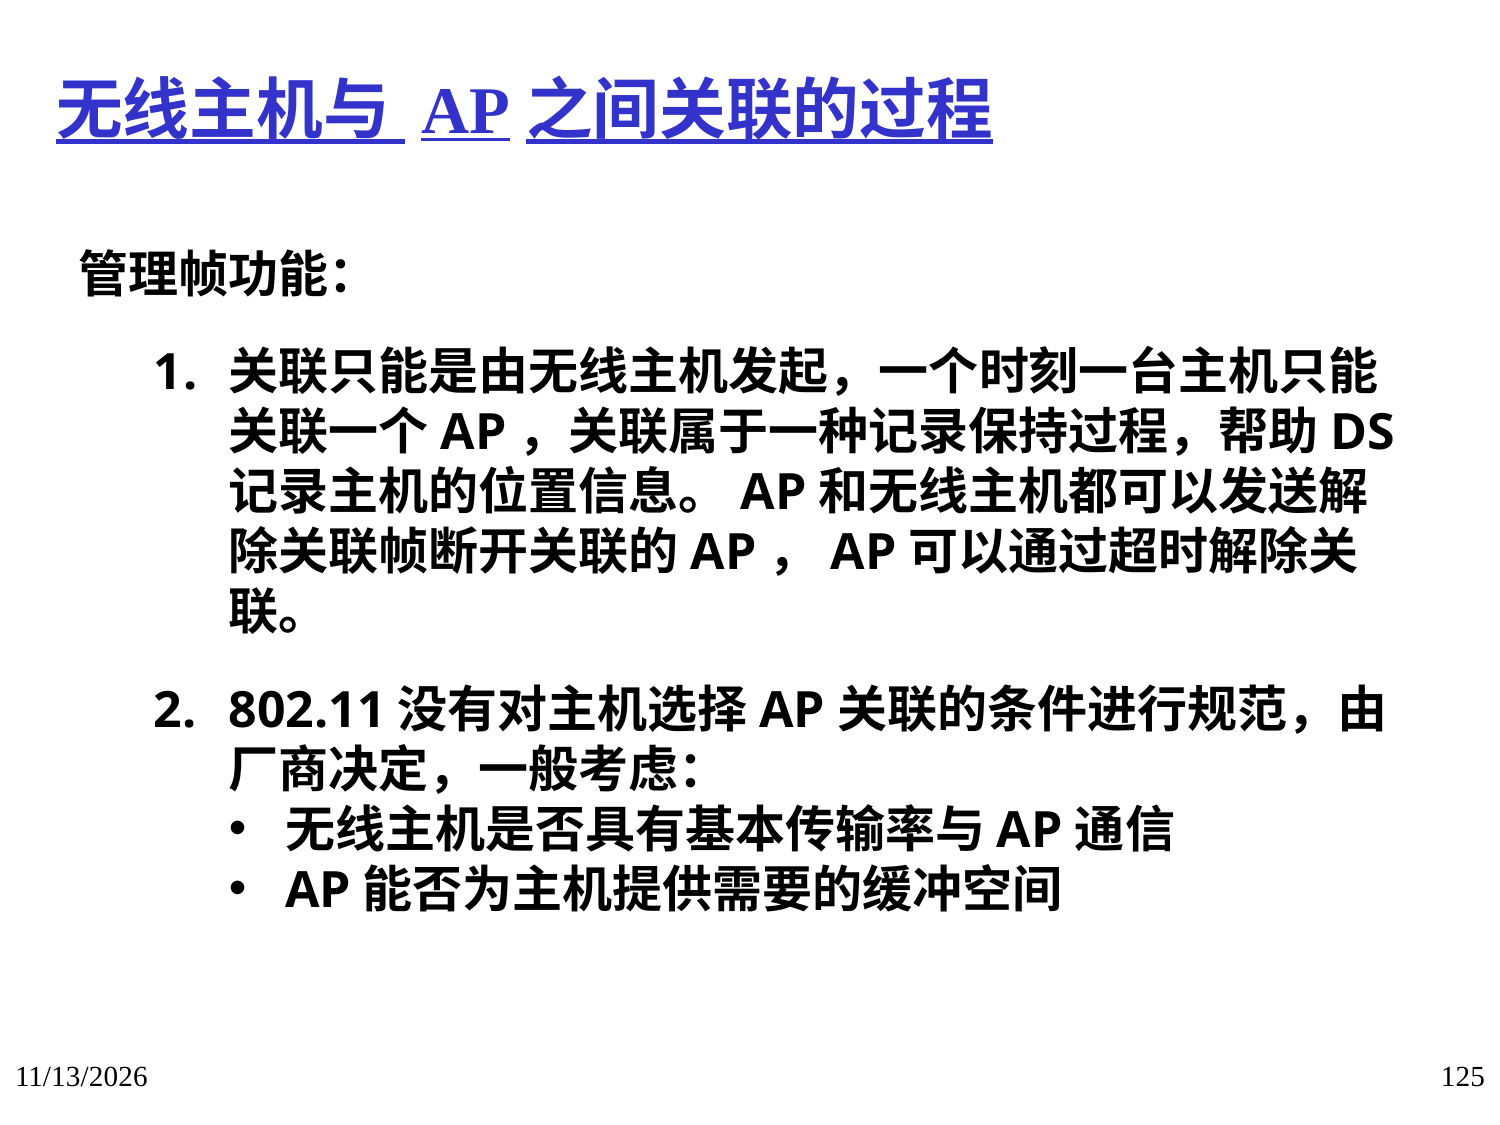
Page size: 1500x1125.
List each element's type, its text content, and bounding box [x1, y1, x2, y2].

text_box 管理帧功能： 关联只能是由无线主机发起，一个时刻一台主机只能关联一个AP，关联属于一种记录保持过程，帮助DS记录主机的位置信息。AP和无线主机都可以发送解除关联帧断开关联的AP，AP可以通过超时解除关联。 802.11没有对主机选择AP关联的条件进行规范，由厂商决定，一般考虑： 无线主机是否具有基本传输率与AP通信 AP能否为主机提供需要的缓冲空间 [63, 234, 1412, 1050]
slide_number 125 [1187, 1049, 1500, 1125]
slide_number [0, 1049, 313, 1125]
text_box 无线主机与 AP之间关联的过程 [41, 42, 1317, 172]
